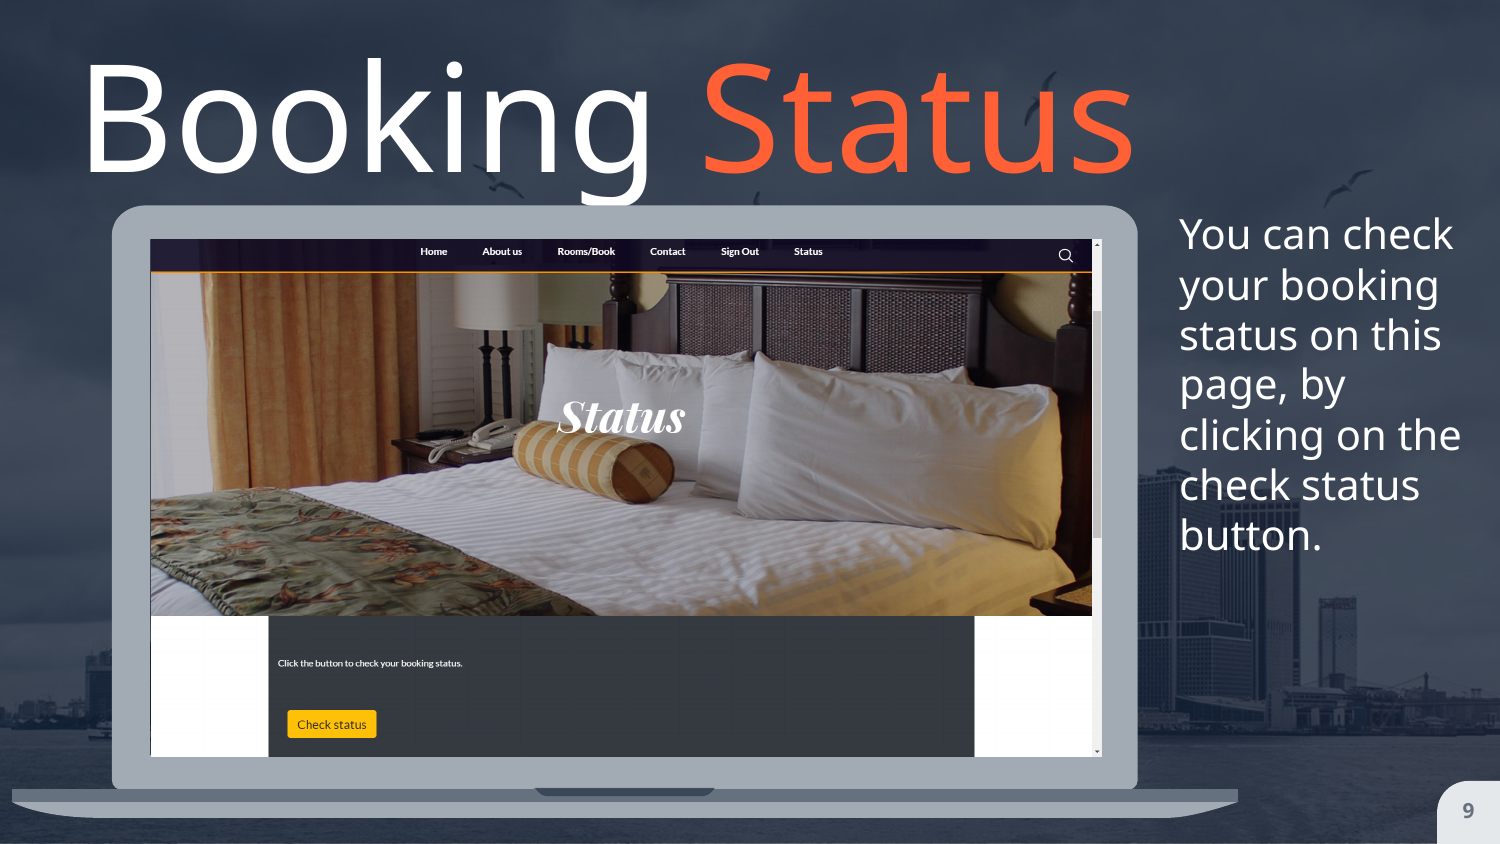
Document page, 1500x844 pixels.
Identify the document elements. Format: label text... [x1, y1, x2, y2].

title Booking Status [76, 36, 1392, 202]
slide_number 9 [1437, 780, 1500, 844]
picture [151, 239, 1102, 757]
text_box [11, 205, 1239, 819]
subtitle You can check your booking status on this page, by clicking on the check status button. [1243, 208, 1483, 773]
